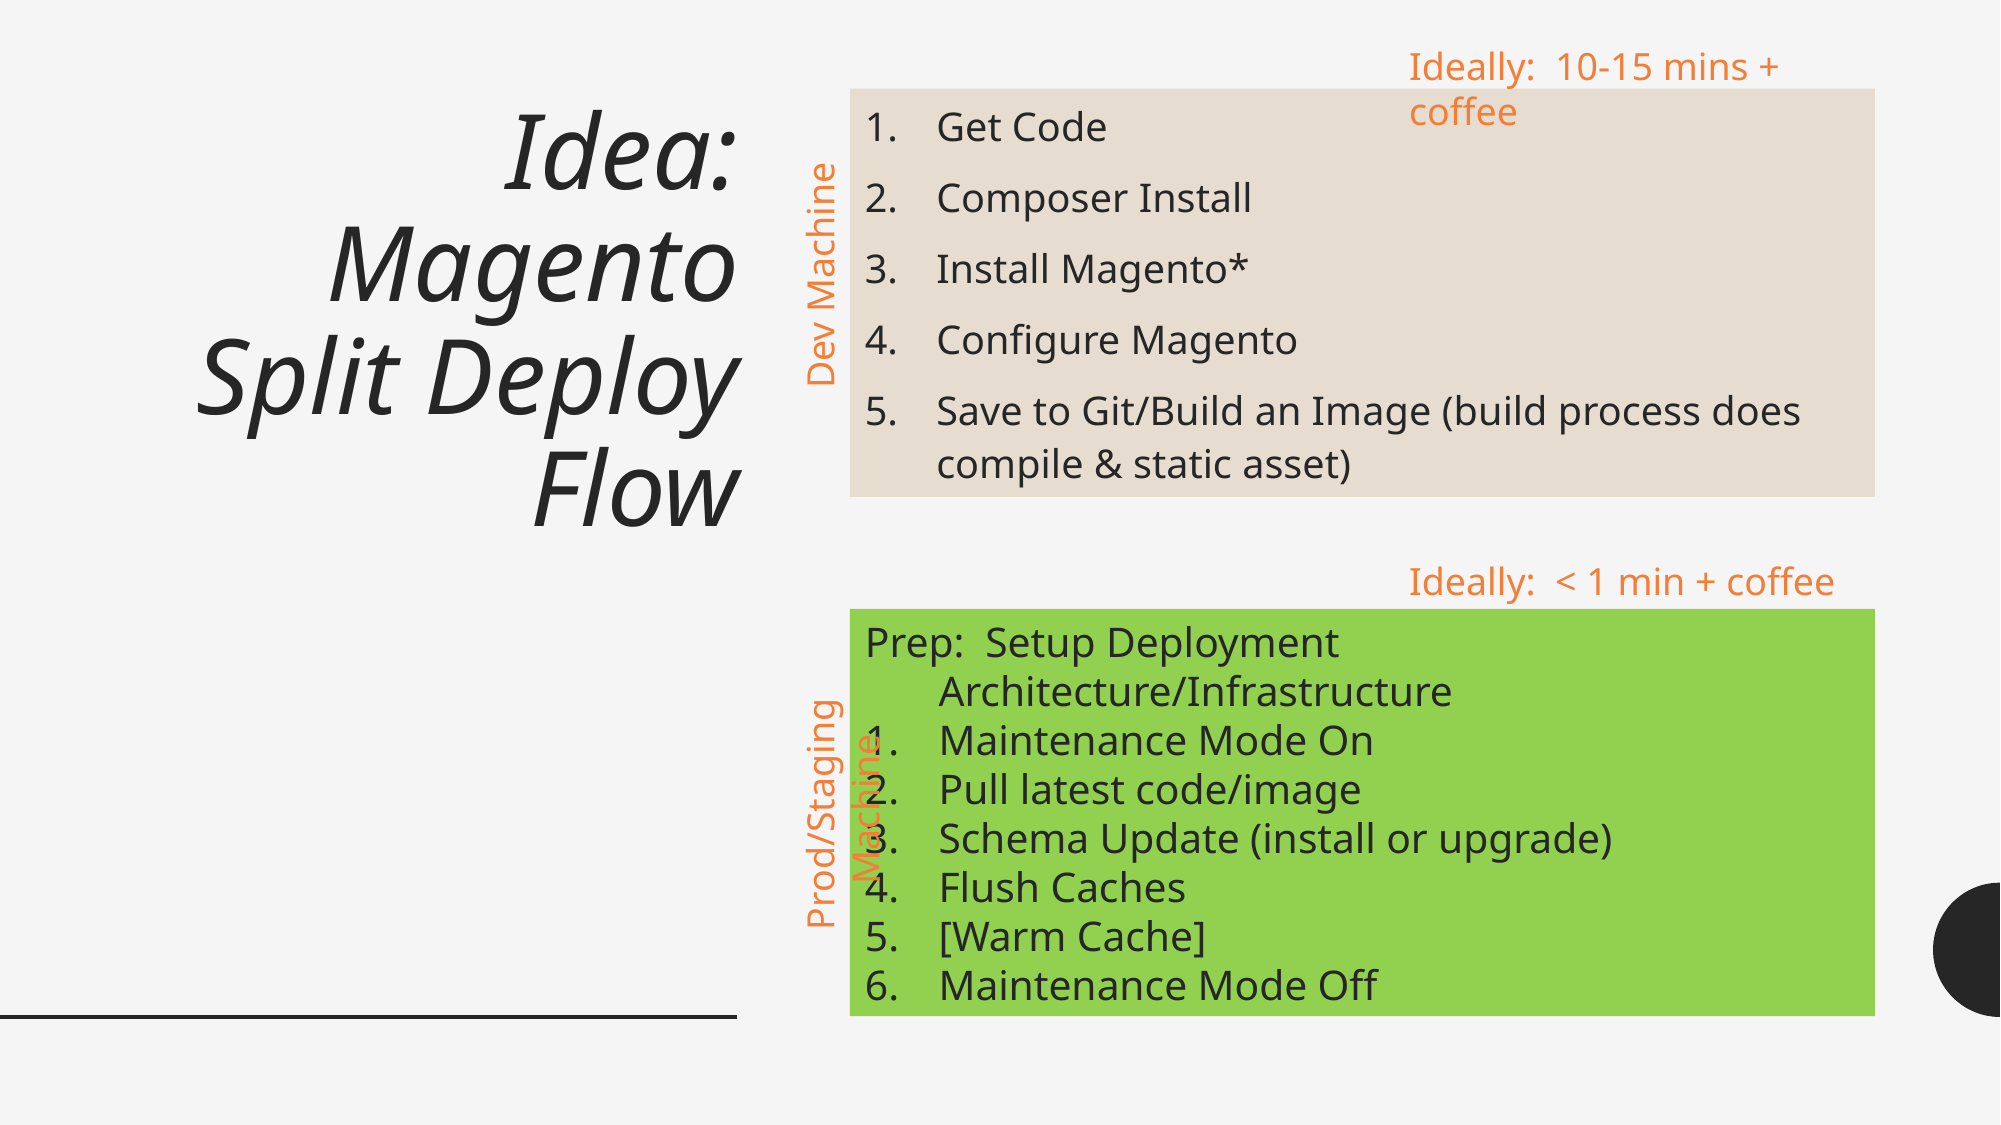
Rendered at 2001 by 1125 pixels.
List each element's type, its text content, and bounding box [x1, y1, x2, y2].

text_box Dev Machine [789, 74, 850, 476]
text_box Ideally: < 1 min + coffee [1394, 550, 1875, 611]
title Idea: Magento Split Deploy Flow [125, 91, 754, 905]
list Get Code Composer Install Install Magento* Configure Magento Save to Git/Build an Image (build process does compile & static asset) [849, 88, 1875, 497]
list Prep: Setup Deployment Architecture/Infrastructure Maintenance Mode On Pull latest code/image Schema Update (install or upgrade) Flush Caches [Warm Cache] Maintenance Mode Off [849, 608, 1875, 1017]
text_box Prod/Staging Machine [789, 609, 895, 1010]
text_box Ideally: 10-15 mins + coffee [1394, 35, 1875, 140]
